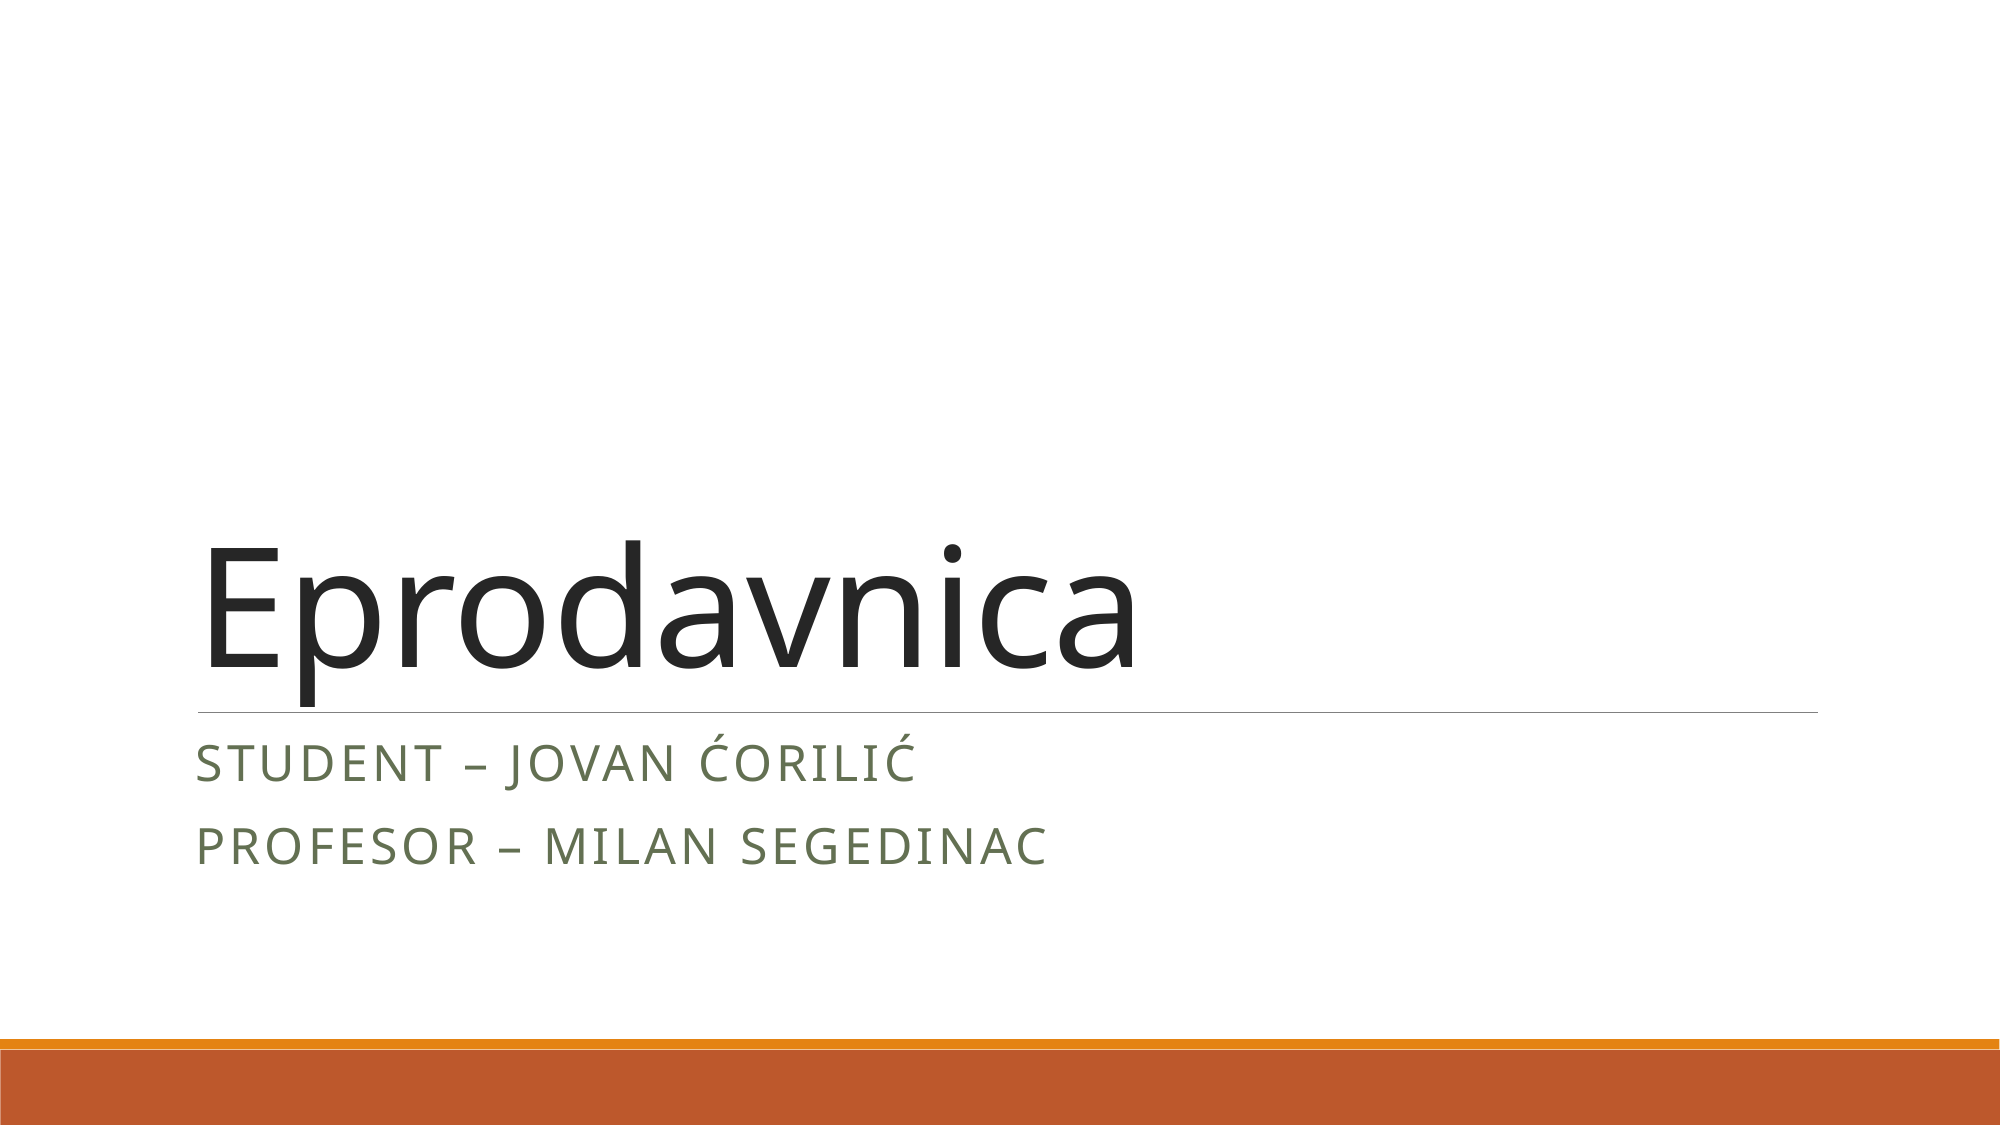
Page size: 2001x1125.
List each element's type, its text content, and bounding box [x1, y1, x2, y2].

title Eprodavnica [180, 124, 1830, 710]
subtitle Student – Jovan ćorilić Profesor – milan segedinac [180, 730, 1831, 919]
